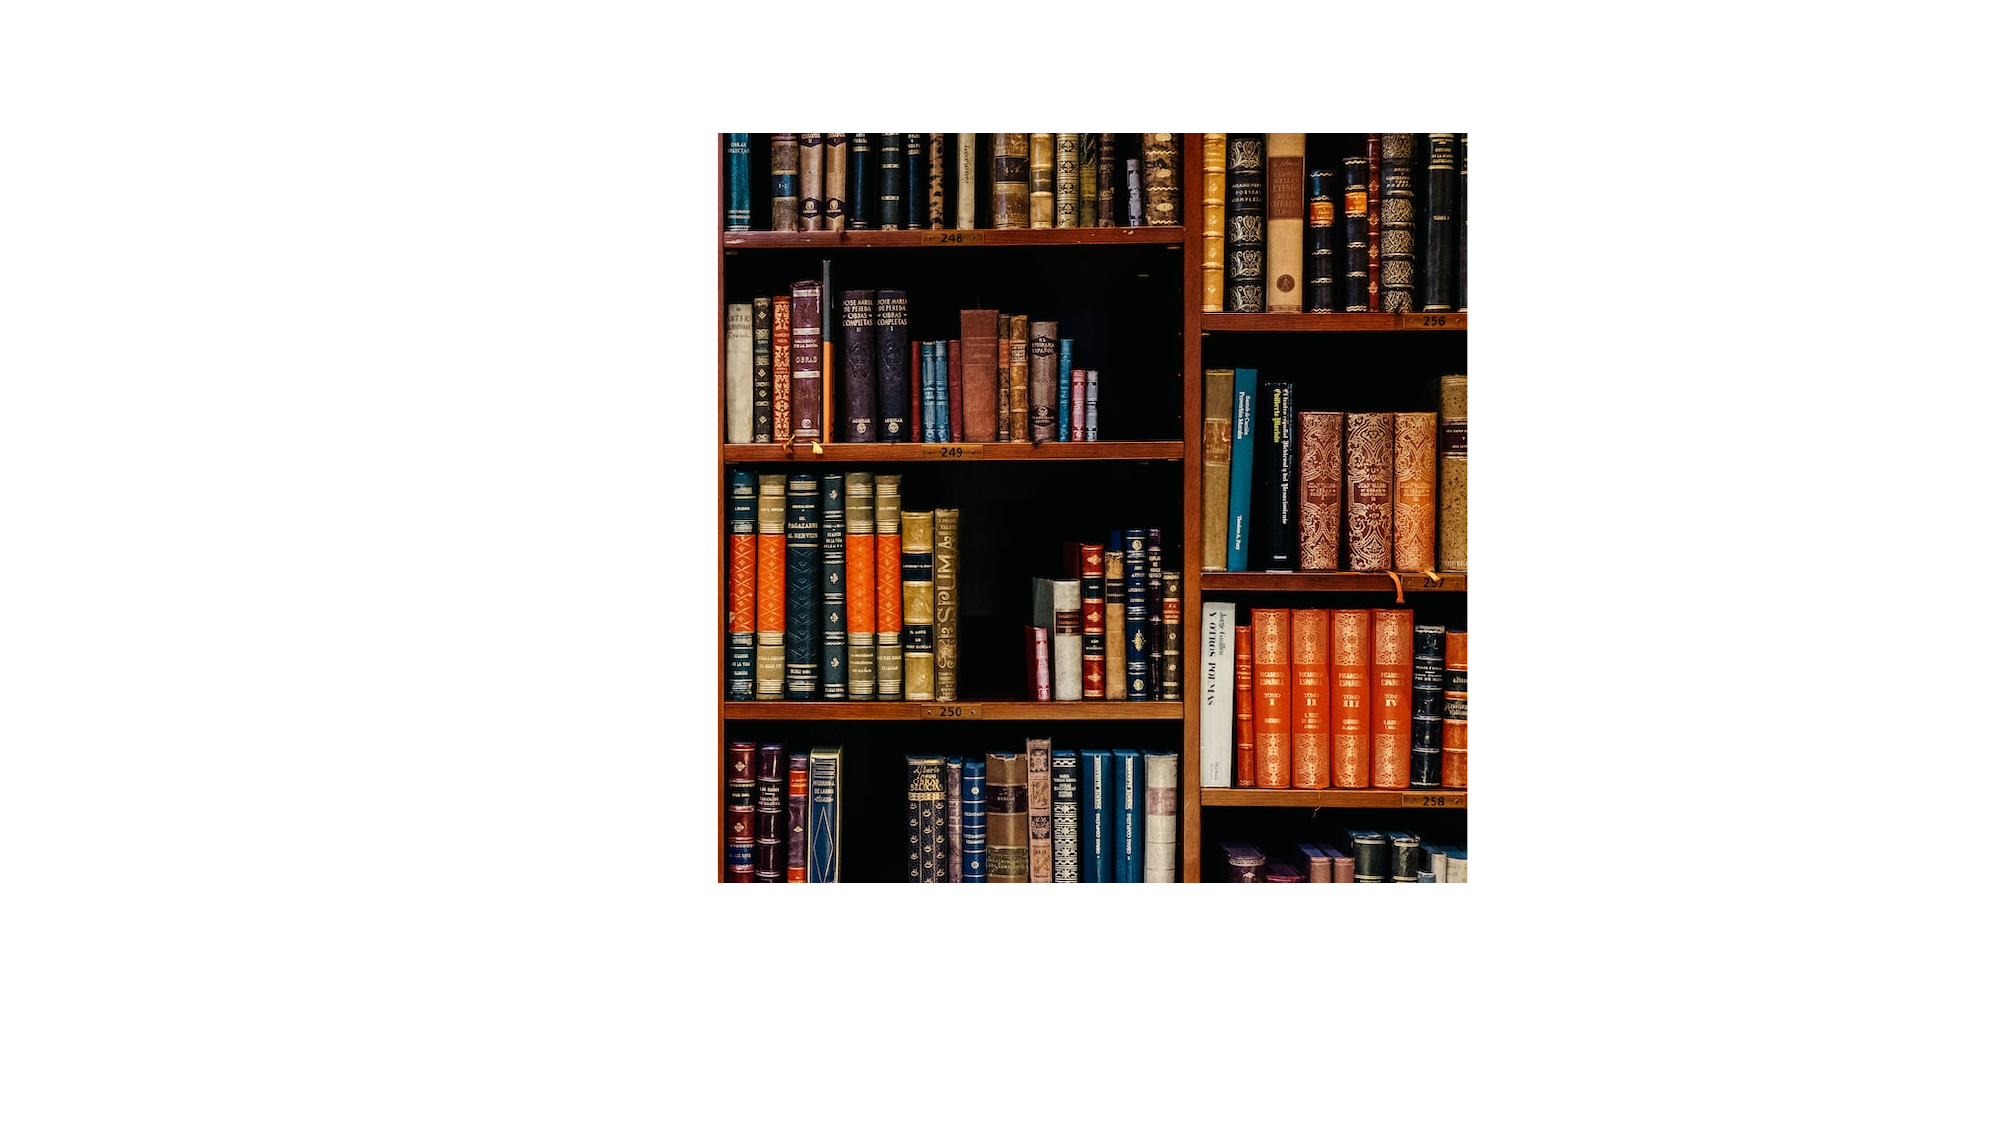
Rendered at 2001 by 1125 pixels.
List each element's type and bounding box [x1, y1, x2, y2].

picture [717, 132, 1468, 883]
